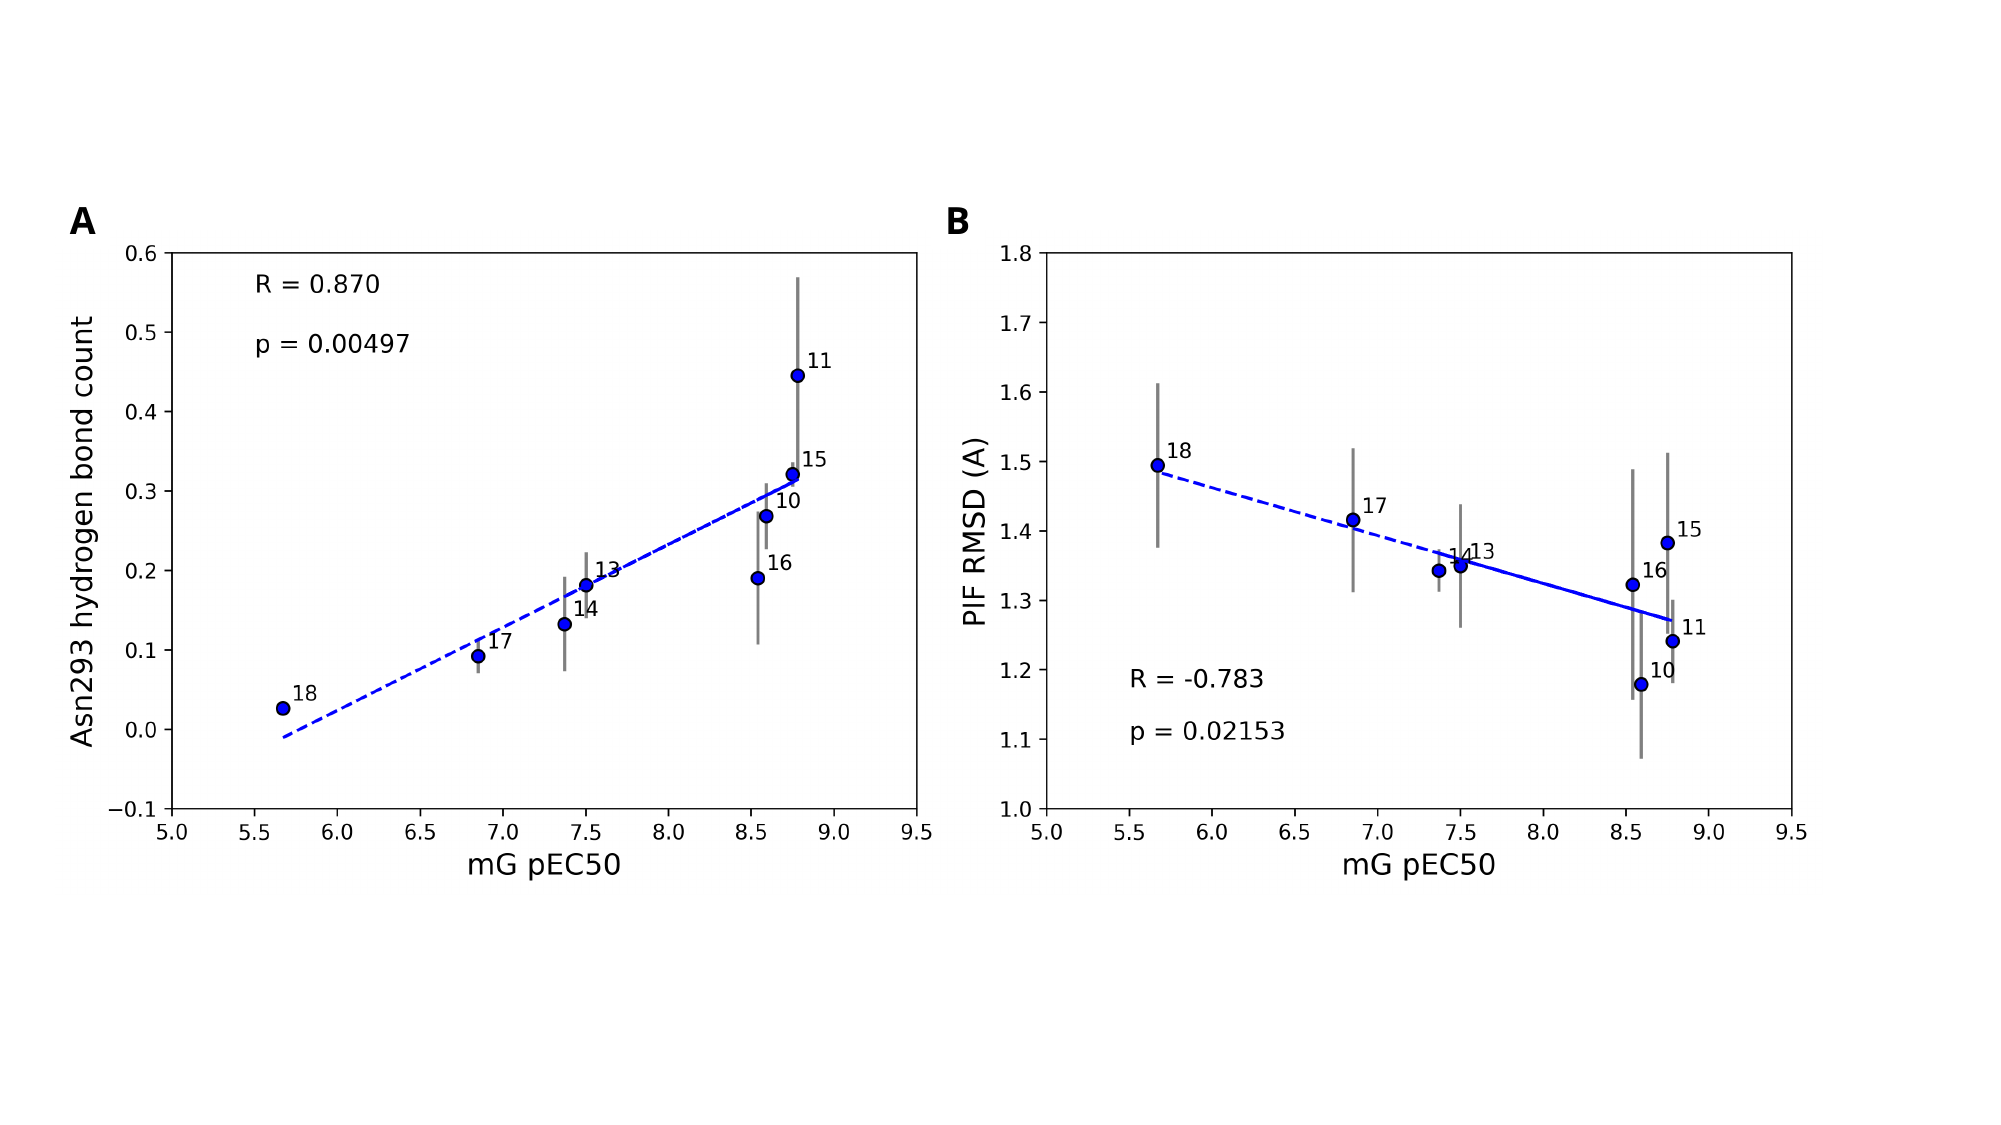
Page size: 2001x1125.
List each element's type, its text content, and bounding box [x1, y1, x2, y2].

text_box B [930, 189, 986, 230]
text_box A [55, 189, 111, 230]
picture [55, 230, 1823, 895]
